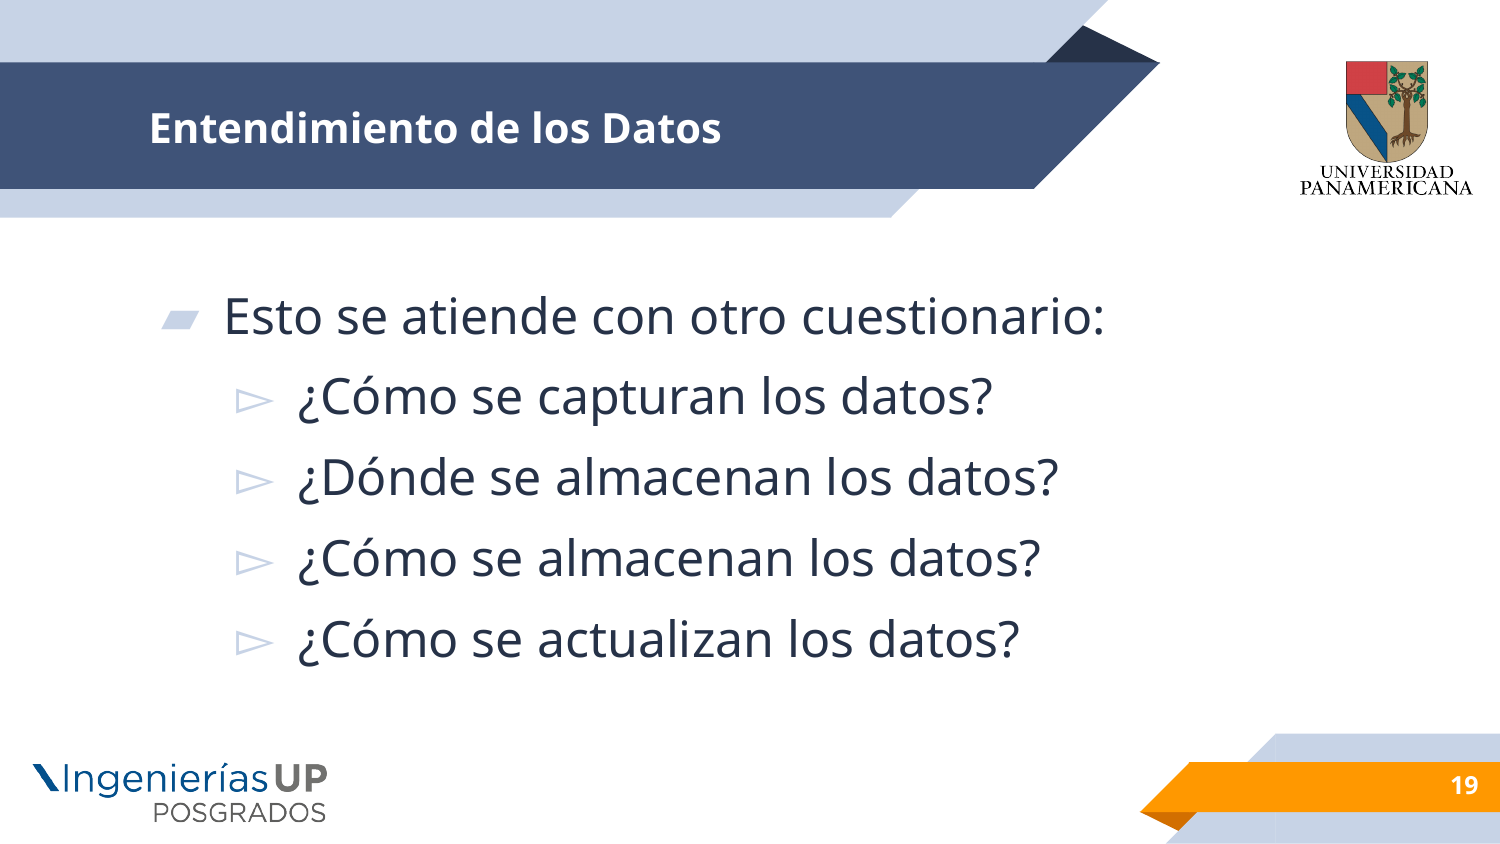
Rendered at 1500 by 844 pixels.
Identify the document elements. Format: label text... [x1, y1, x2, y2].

list Esto se atiende con otro cuestionario: ¿Cómo se capturan los datos? ¿Dónde se almacenan los datos? ¿Cómo se almacenan los datos? ¿Cómo se actualizan los datos? [133, 217, 1140, 734]
title Entendimiento de los Datos [133, 64, 1035, 190]
picture [1286, 44, 1490, 210]
slide_number 19 [1249, 760, 1494, 813]
picture [15, 737, 344, 844]
